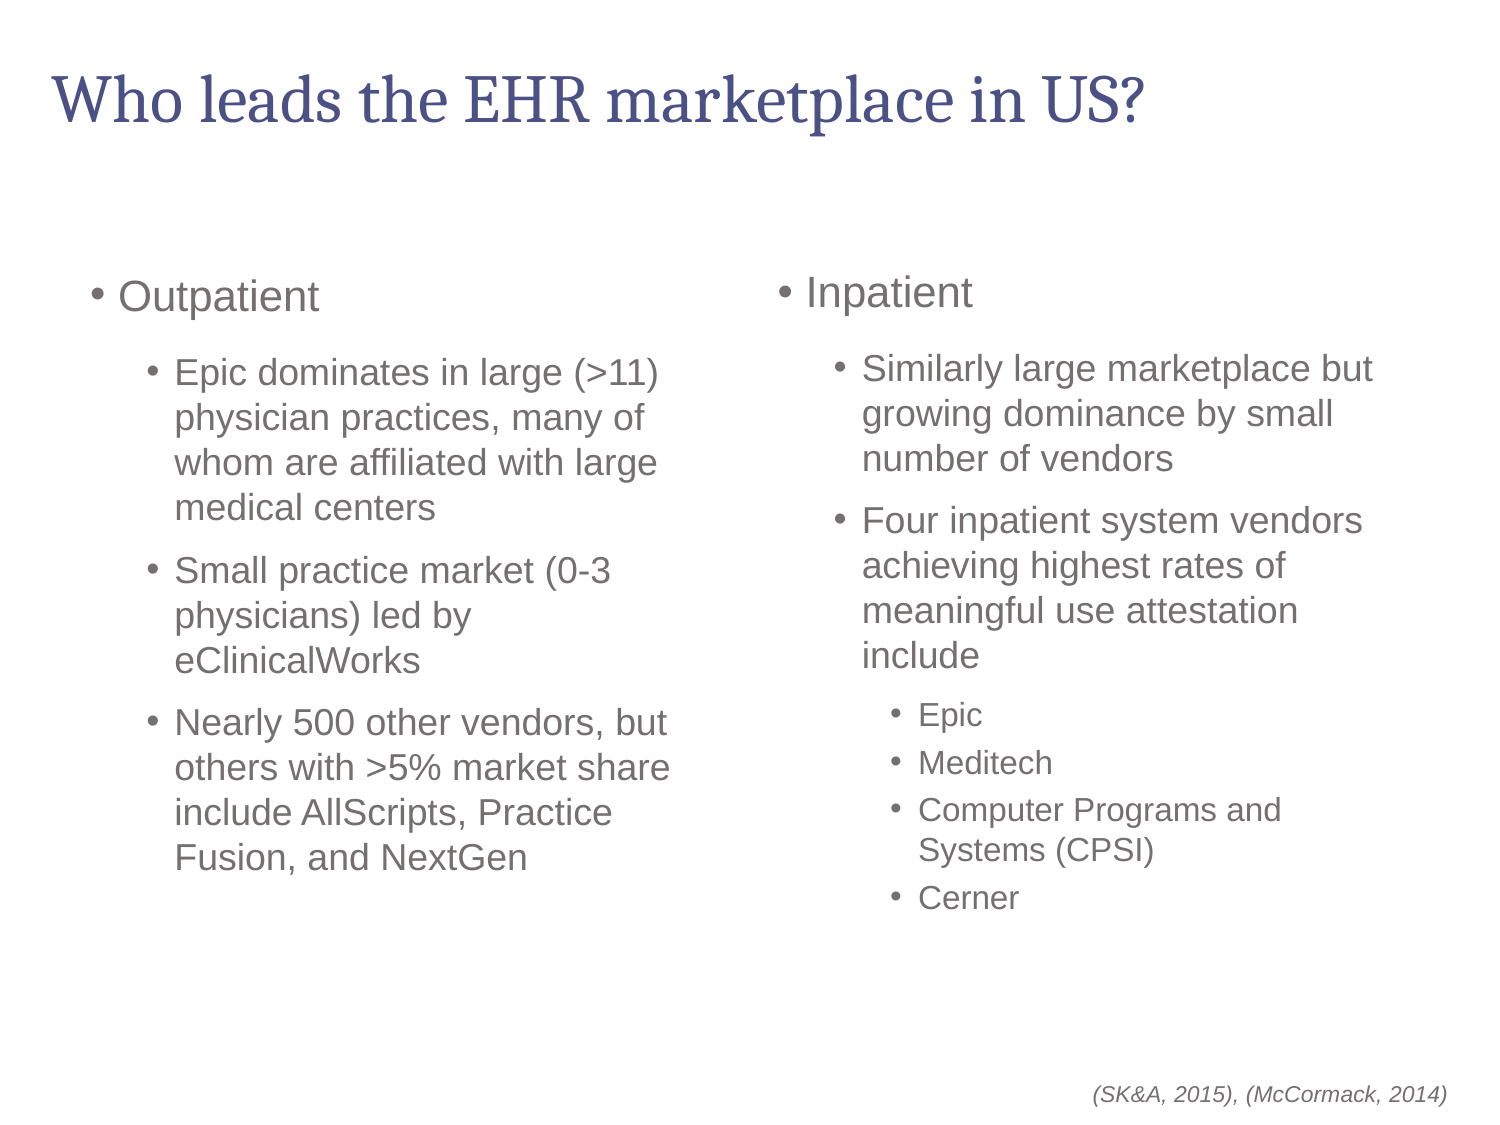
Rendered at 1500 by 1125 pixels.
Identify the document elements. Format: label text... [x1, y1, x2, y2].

title Who leads the EHR marketplace in US? [36, 25, 1464, 175]
list Inpatient Similarly large marketplace but growing dominance by small number of vendors Four inpatient system vendors achieving highest rates of meaningful use attestation include Epic Meditech Computer Programs and Systems (CPSI) Cerner [762, 262, 1425, 1005]
text_box (SK&A, 2015), (McCormack, 2014) [337, 1075, 1463, 1113]
list Outpatient Epic dominates in large (>11) physician practices, many of whom are affiliated with large medical centers Small practice market (0-3 physicians) led by eClinicalWorks Nearly 500 other vendors, but others with >5% market share include AllScripts, Practice Fusion, and NextGen [75, 262, 738, 1005]
